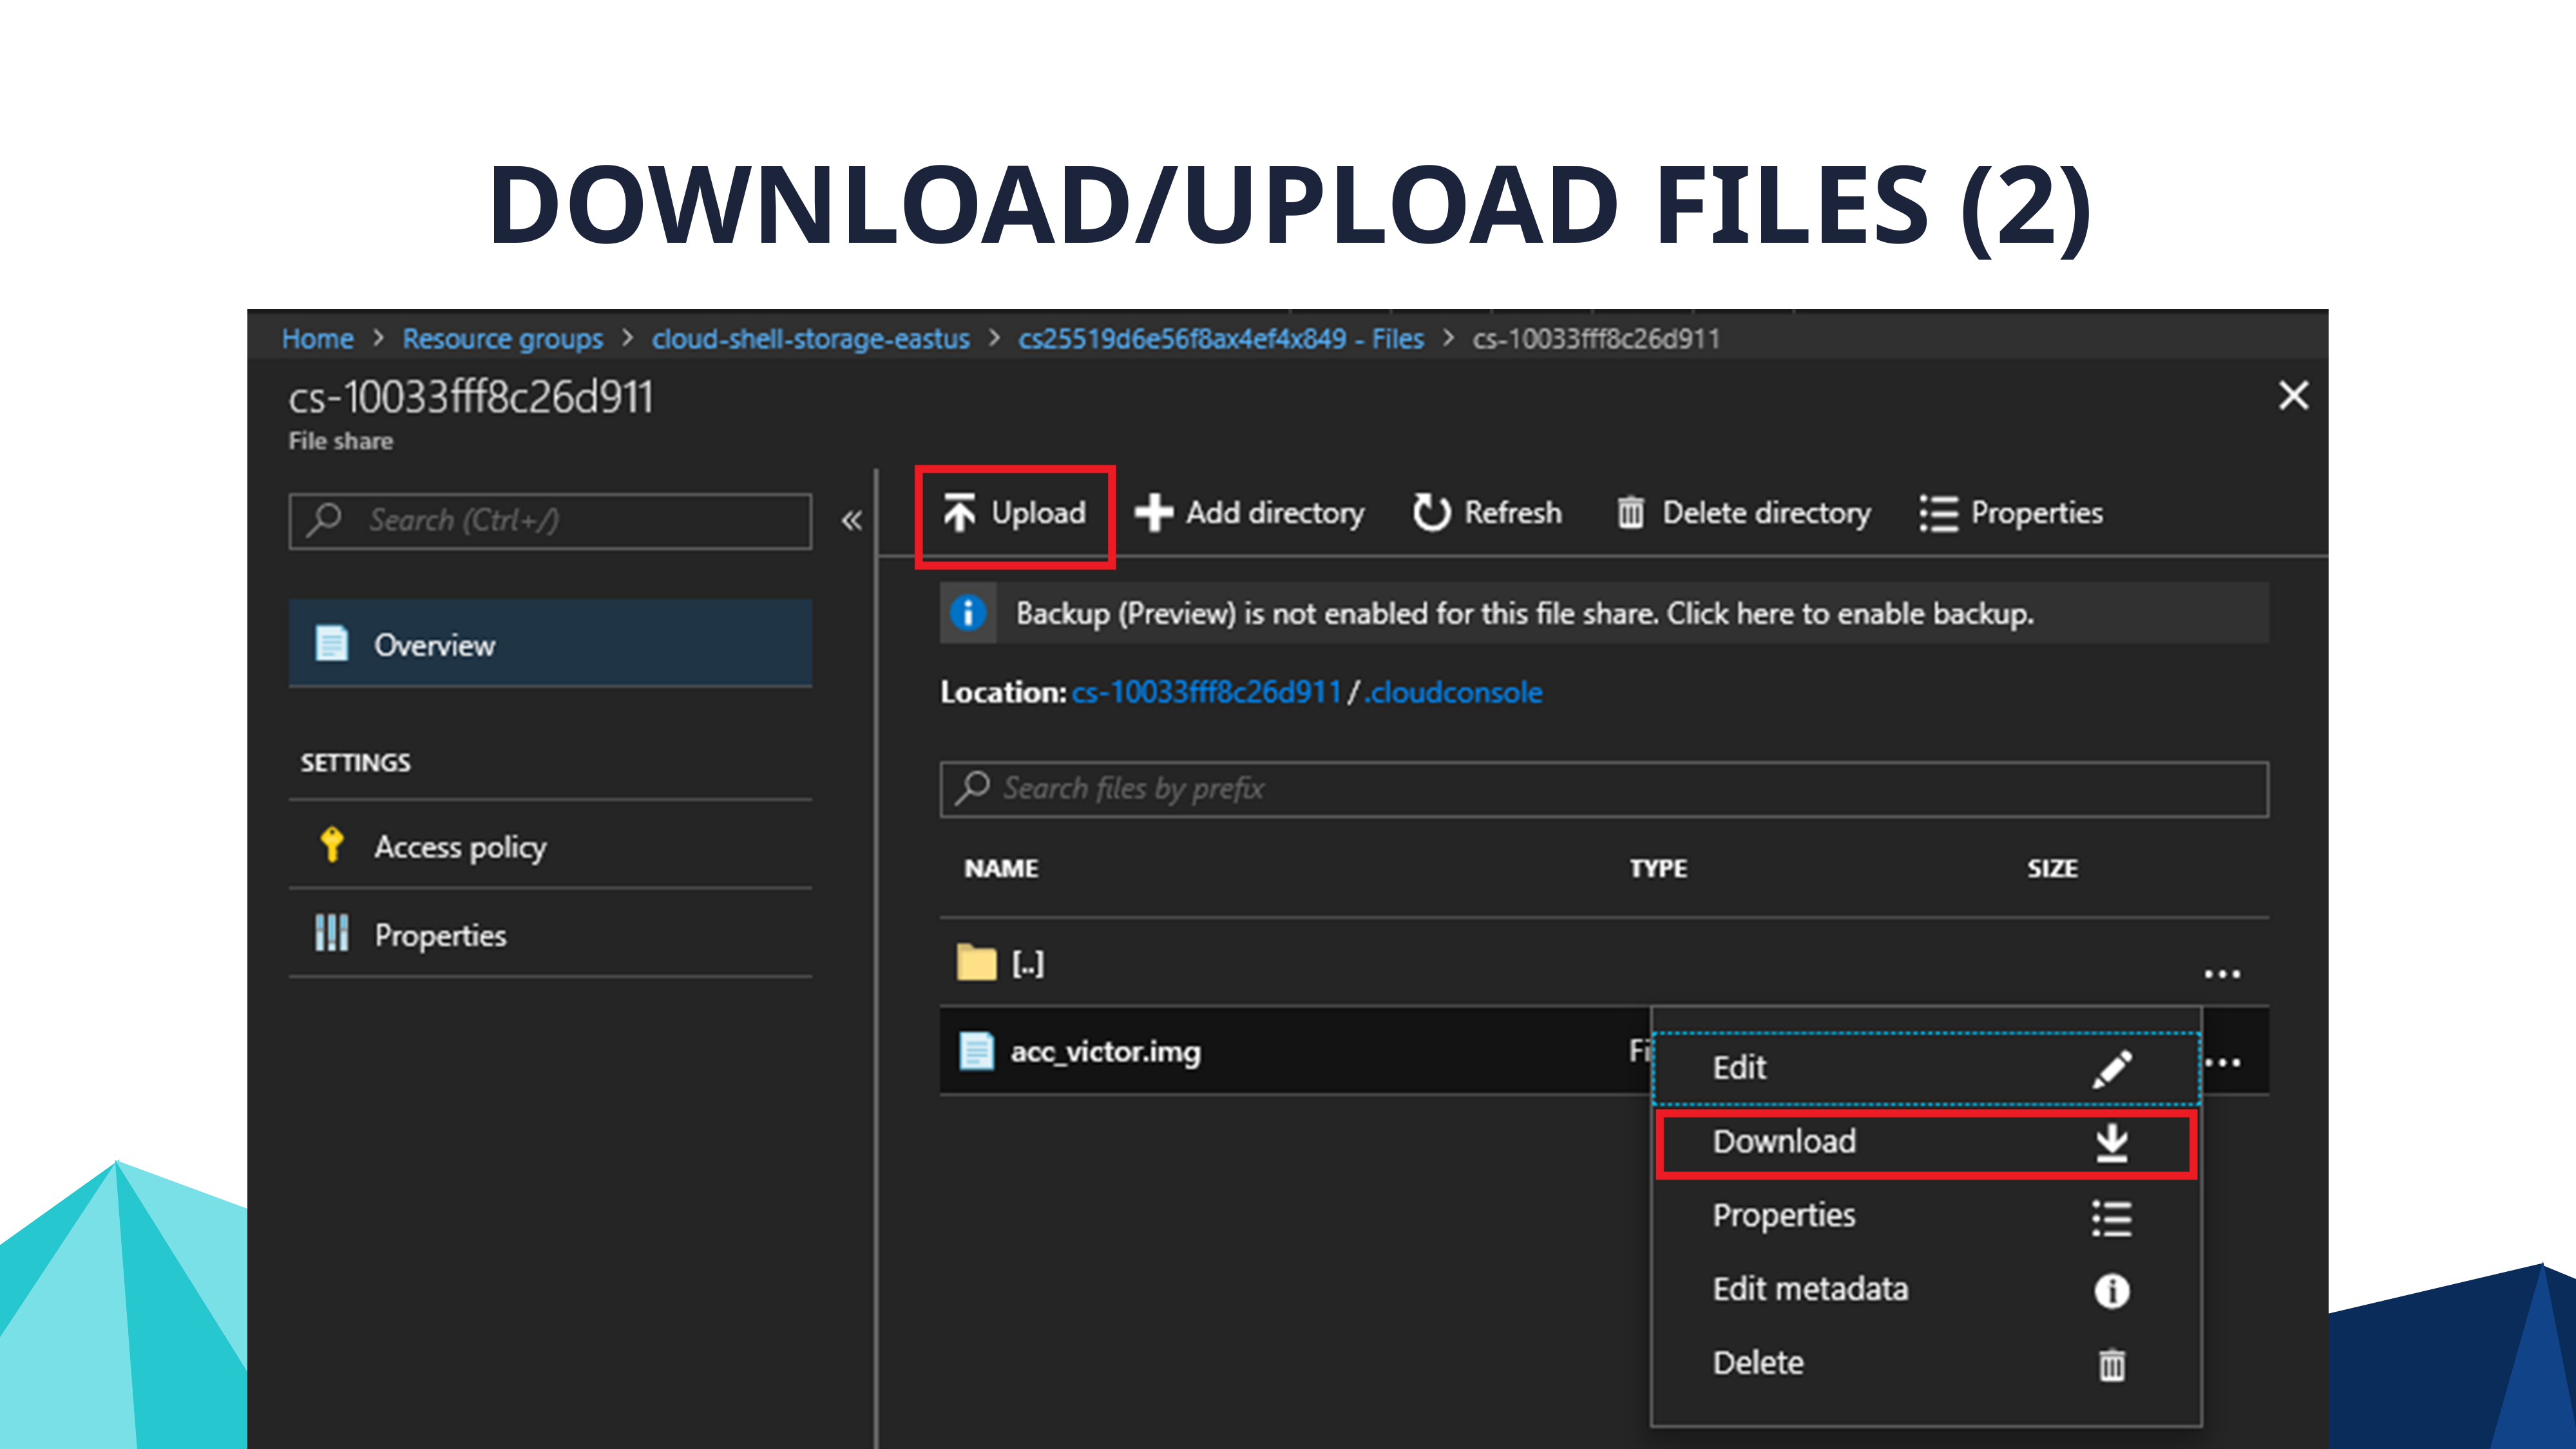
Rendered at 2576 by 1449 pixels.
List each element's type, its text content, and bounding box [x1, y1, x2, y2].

text_box DOWNLOAD/UPLOAD FILES (2) [363, 131, 2216, 271]
picture [247, 309, 2329, 1449]
